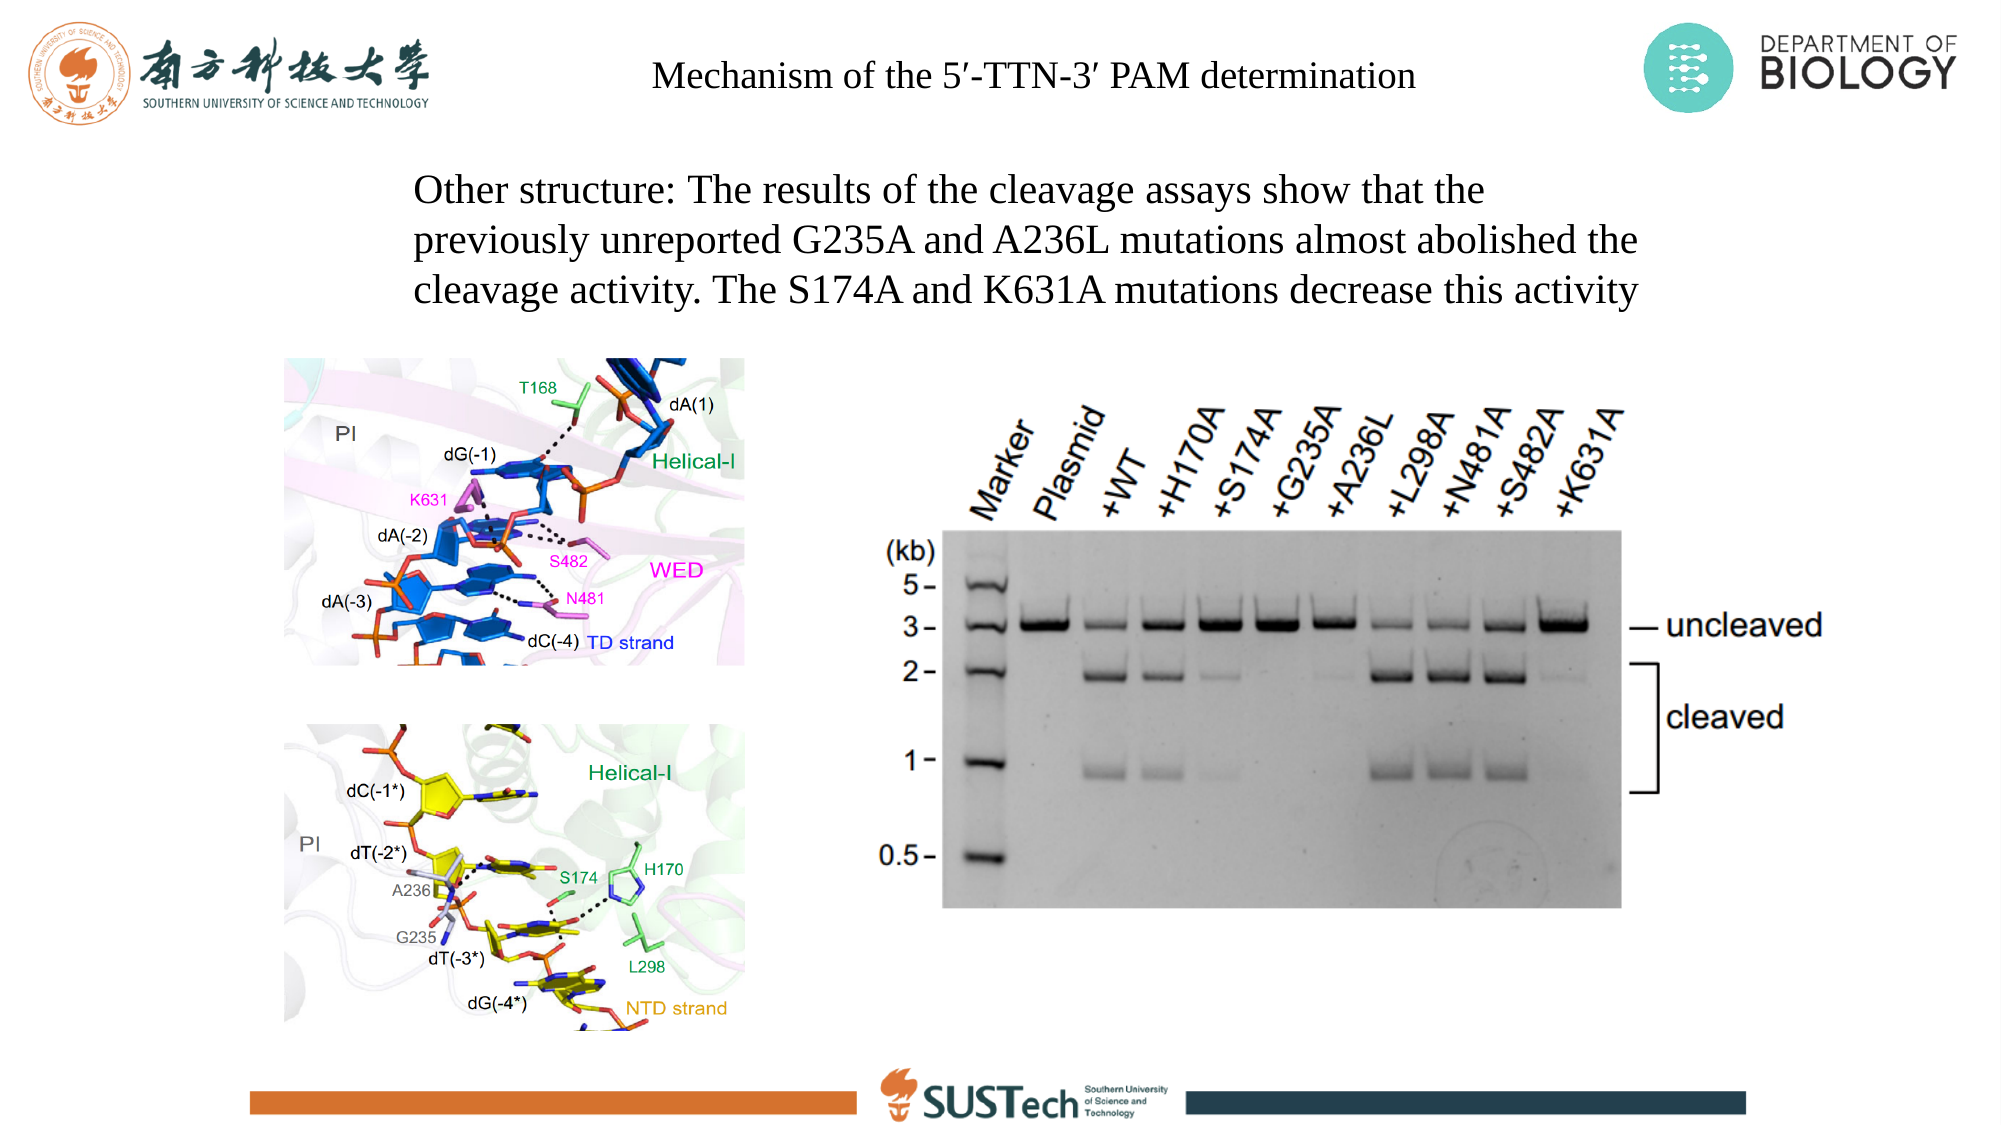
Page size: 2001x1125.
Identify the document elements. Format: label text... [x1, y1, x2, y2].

picture [0, 0, 2001, 1125]
text_box Other structure: The results of the cleavage assays show that the previously unreported G235A and A236L mutations almost abolished the cleavage activity. The S174A and K631A mutations decrease this activity [398, 154, 1671, 320]
text_box Mechanism of the 5′-TTN-3′ PAM determination [453, 47, 1615, 106]
